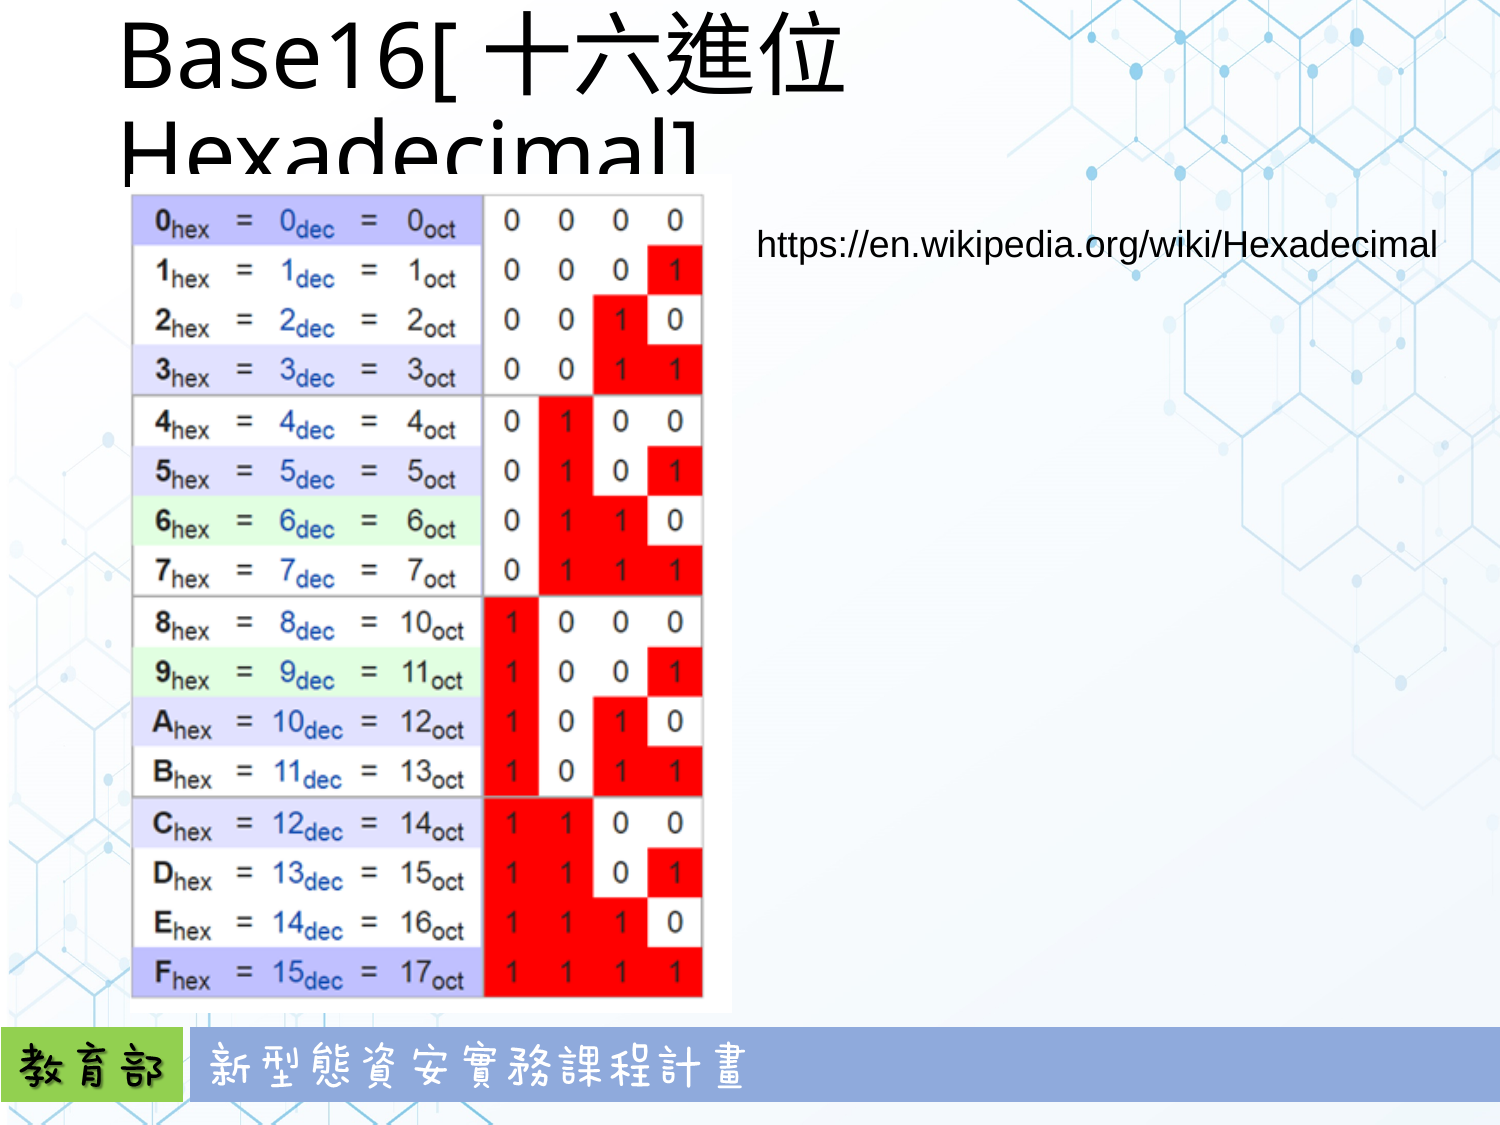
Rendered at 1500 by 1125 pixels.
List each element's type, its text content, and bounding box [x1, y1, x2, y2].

title Base16[十六進位 Hexadecimal] [101, 0, 1396, 218]
picture [0, 0, 1500, 1125]
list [130, 174, 733, 1013]
text_box https://en.wikipedia.org/wiki/Hexadecimal [741, 212, 1454, 273]
